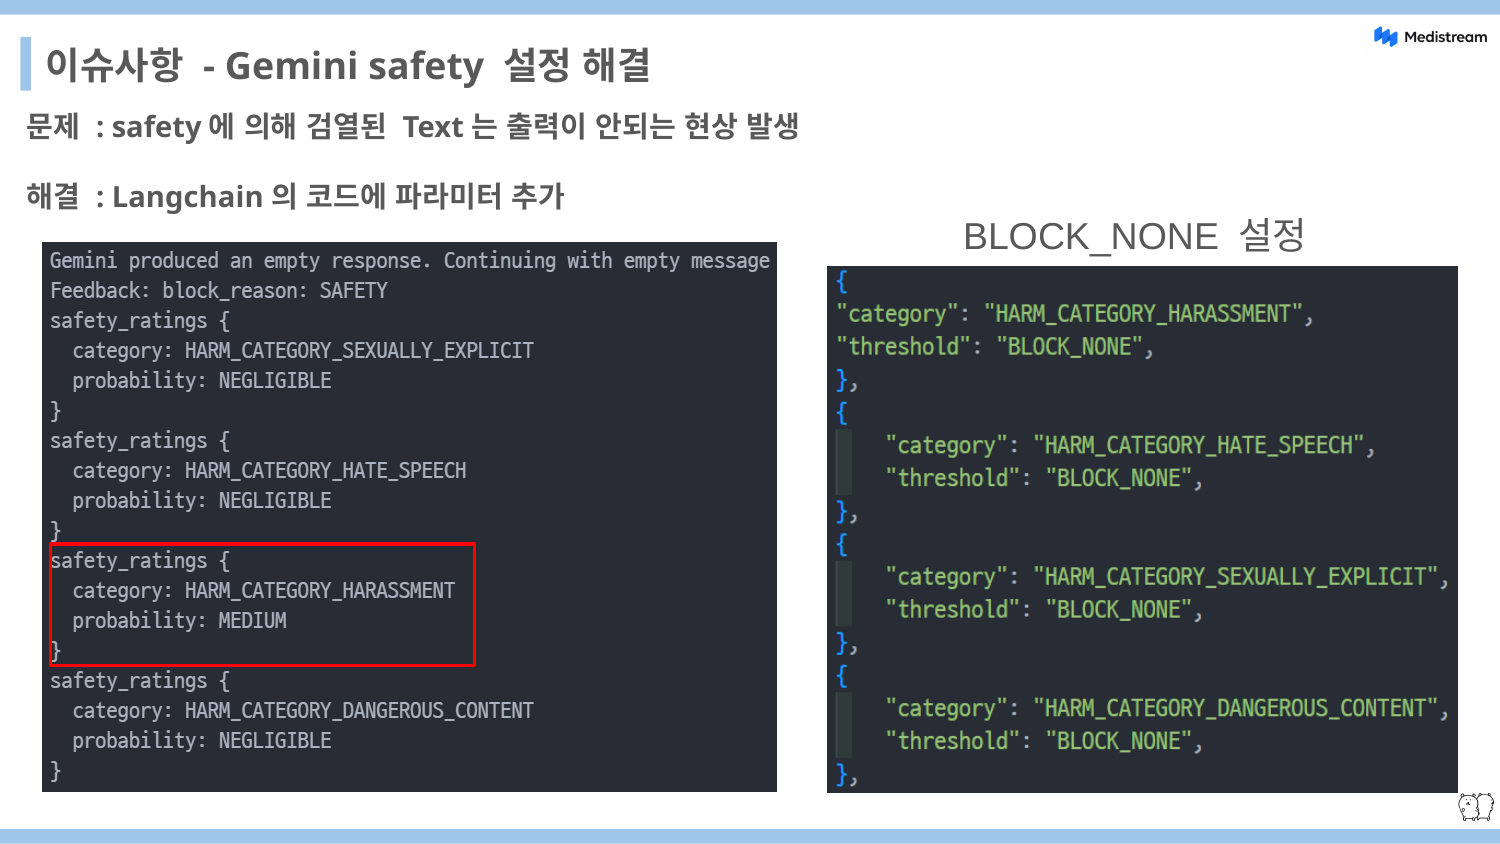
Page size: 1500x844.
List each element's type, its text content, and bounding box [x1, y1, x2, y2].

picture [826, 266, 1496, 825]
text_box 문제 : safety에 의해 검열된 Text는 출력이 안되는 현상 발생 해결 : Langchain의 코드에 파라미터 추가 [11, 93, 1101, 229]
text_box BLOCK_NONE 설정 [948, 197, 1380, 251]
text_box [0, 829, 1500, 844]
text_box 이슈사항 - Gemini safety 설정 해결 [30, 27, 827, 81]
text_box [0, 0, 1500, 15]
picture [1363, 18, 1496, 58]
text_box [42, 242, 778, 792]
text_box [20, 36, 31, 91]
